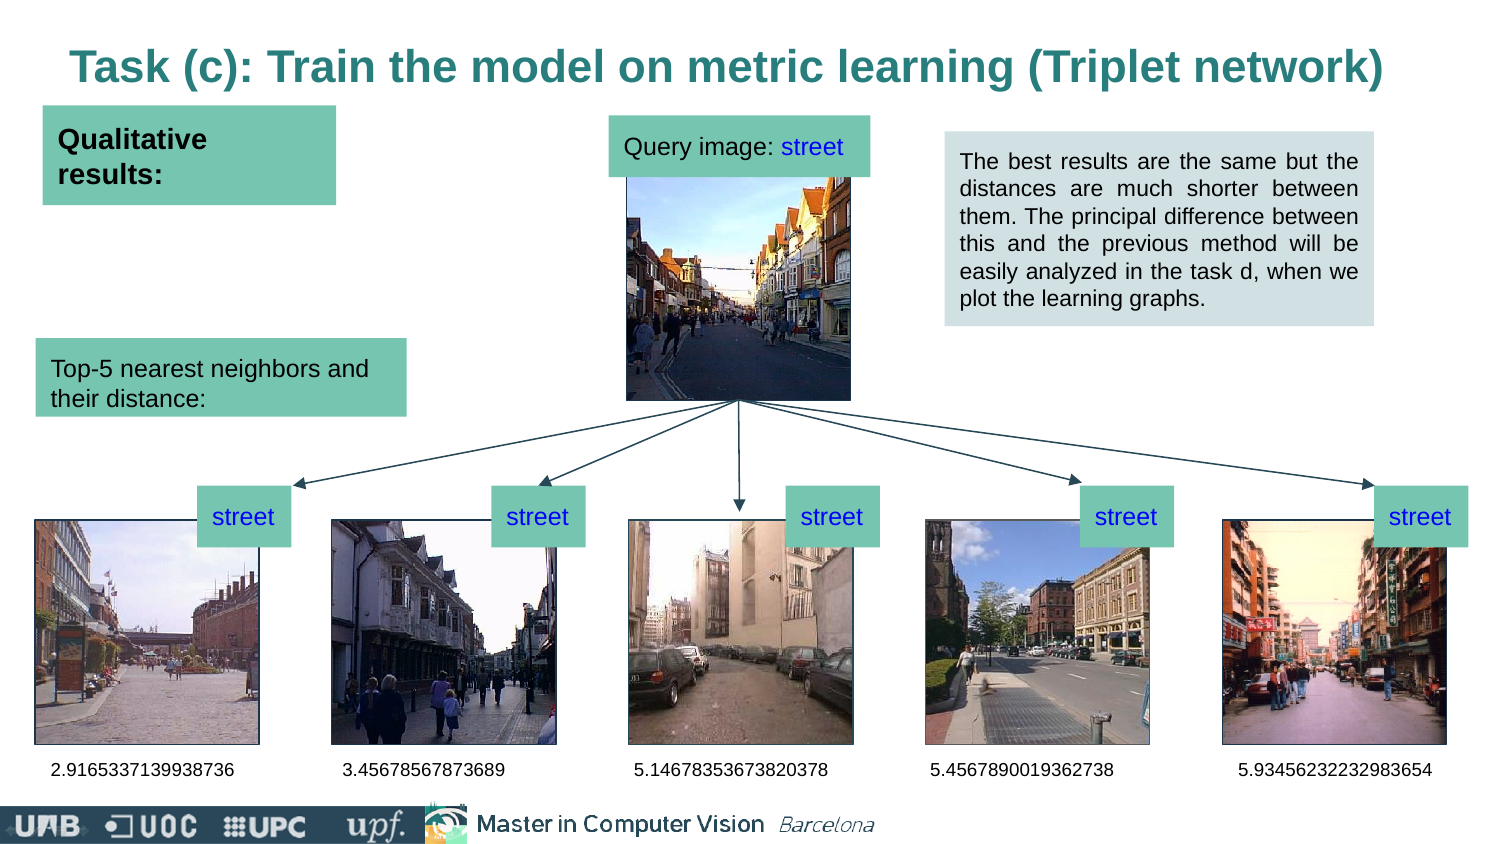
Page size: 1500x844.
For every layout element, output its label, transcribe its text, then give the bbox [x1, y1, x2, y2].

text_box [538, 399, 735, 486]
text_box 3.45678567873689 [327, 742, 569, 792]
text_box The best results are the same but the distances are much shorter between them. The principal difference between this and the previous method will be easily analyzed in the task d, when we plot the learning graphs. [944, 131, 1374, 327]
text_box Top-5 nearest neighbors and their distance: [35, 338, 407, 417]
title Task (c): Train the model on metric learning (Triplet network) [54, 24, 1446, 104]
picture [926, 520, 1150, 744]
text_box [738, 399, 1376, 486]
text_box street [491, 494, 586, 548]
text_box street [1079, 494, 1175, 548]
picture [626, 176, 851, 399]
text_box street [785, 494, 880, 548]
text_box 2.9165337139938736 [35, 742, 277, 792]
picture [629, 520, 853, 744]
picture [332, 520, 556, 744]
picture [35, 520, 259, 744]
text_box 5.93456232232983654 [1223, 742, 1465, 792]
text_box Query image: street [608, 115, 871, 178]
picture [1222, 520, 1447, 744]
text_box 5.14678353673820378 [618, 742, 861, 792]
text_box street [197, 485, 292, 548]
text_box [292, 399, 537, 486]
text_box street [1374, 485, 1469, 548]
picture [0, 799, 882, 844]
text_box 5.4567890019362738 [915, 742, 1157, 792]
text_box Qualitative results: [42, 105, 337, 206]
